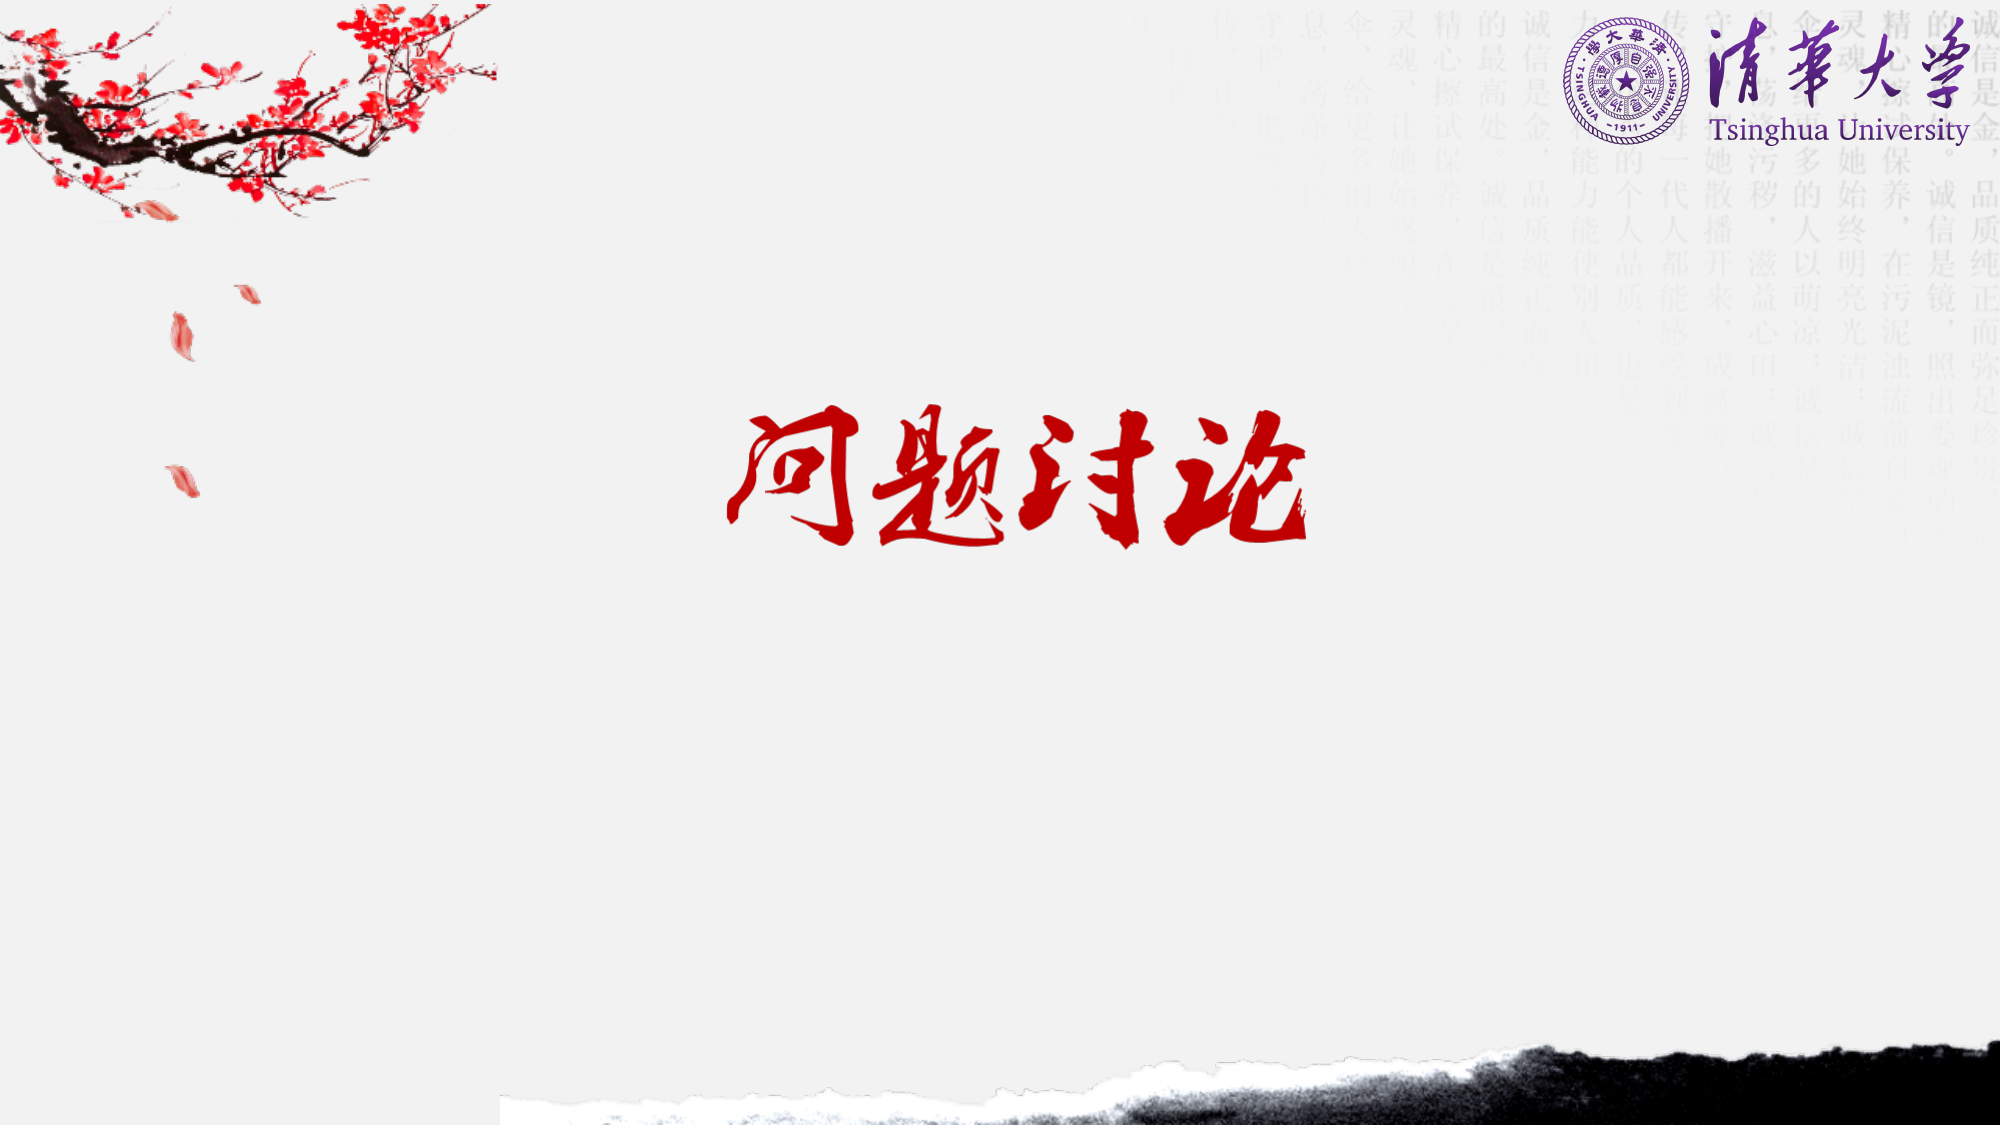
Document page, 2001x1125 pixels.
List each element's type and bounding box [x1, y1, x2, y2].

picture [0, 4, 2000, 720]
picture [499, 1038, 2000, 1125]
